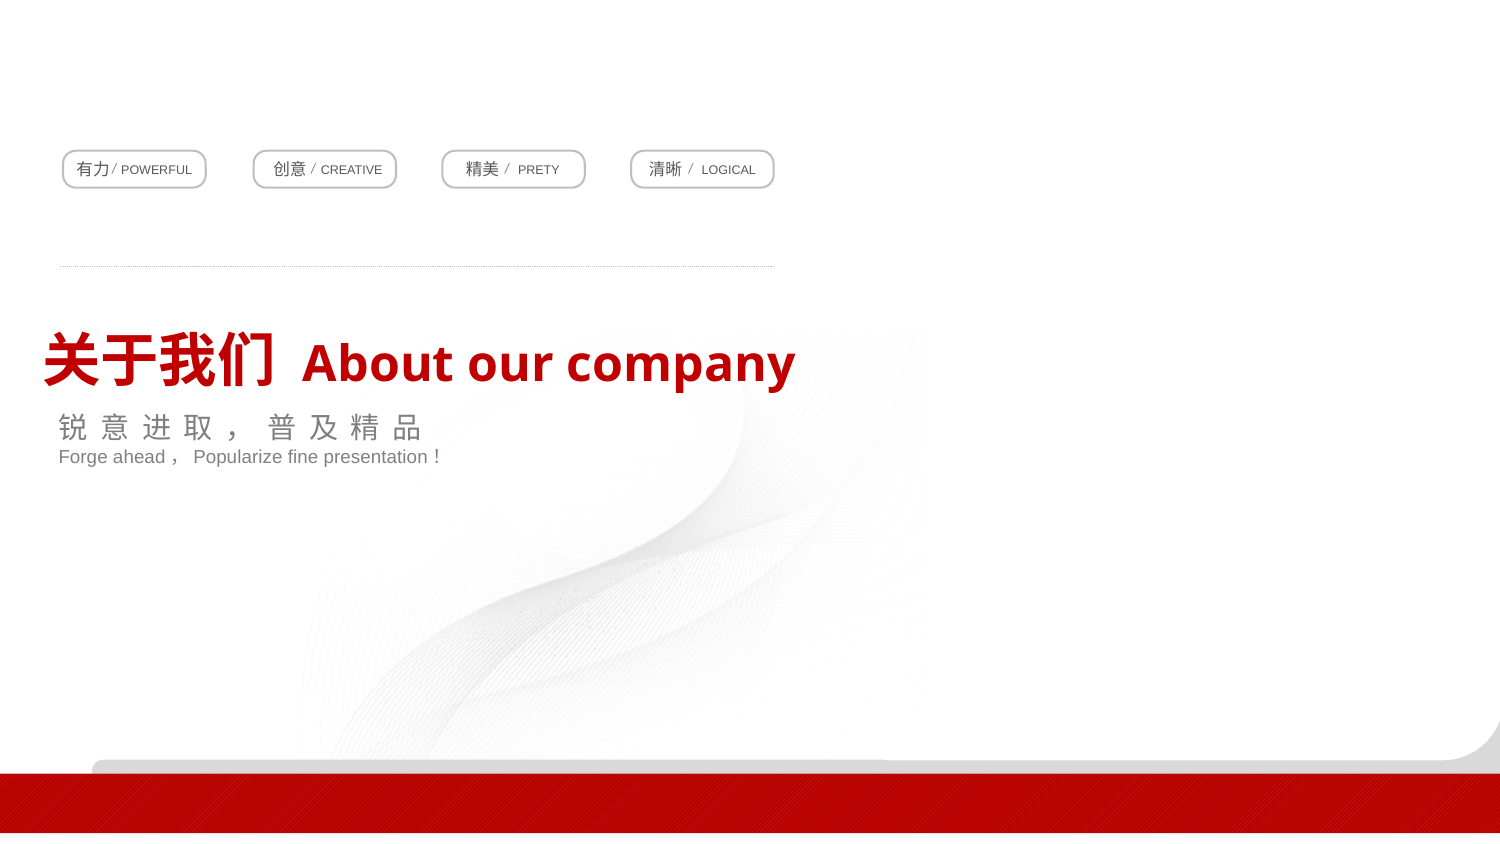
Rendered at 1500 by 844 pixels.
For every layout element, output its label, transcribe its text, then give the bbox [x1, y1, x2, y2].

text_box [253, 150, 402, 188]
text_box 锐意进取，普及精品 Forge ahead，Popularize fine presentation！ [43, 402, 253, 475]
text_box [631, 150, 774, 188]
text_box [0, 720, 1500, 834]
text_box 关于我们 About our company [27, 315, 811, 401]
picture [253, 333, 930, 720]
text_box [442, 150, 585, 188]
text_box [61, 150, 208, 188]
